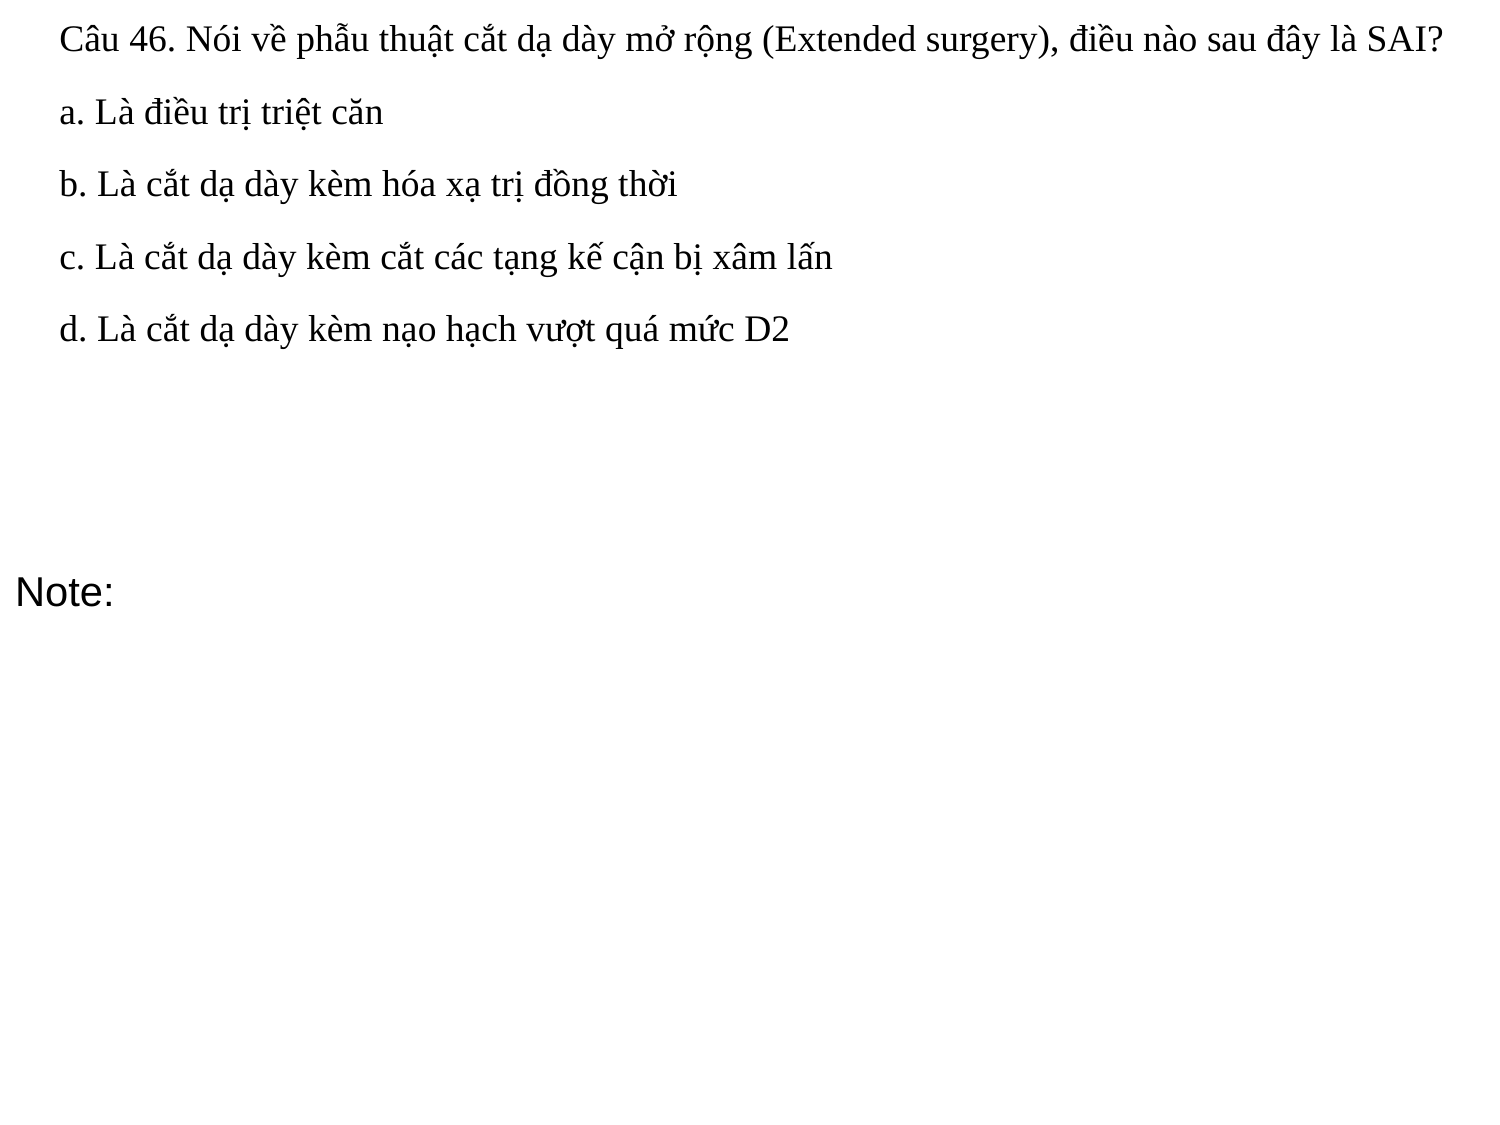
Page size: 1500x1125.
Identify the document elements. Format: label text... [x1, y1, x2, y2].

subtitle Note: [0, 562, 1500, 1094]
text_box Câu 46. Nói về phẫu thuật cắt dạ dày mở rộng (Extended surgery), điều nào sau đây là SAI? a. Là điều trị triệt căn b. Là cắt dạ dày kèm hóa xạ trị đồng thời c. Là cắt dạ dày kèm cắt các tạng kế cận bị xâm lấn d. Là cắt dạ dày kèm nạo hạch vượt quá mức D2 [44, 0, 1500, 357]
